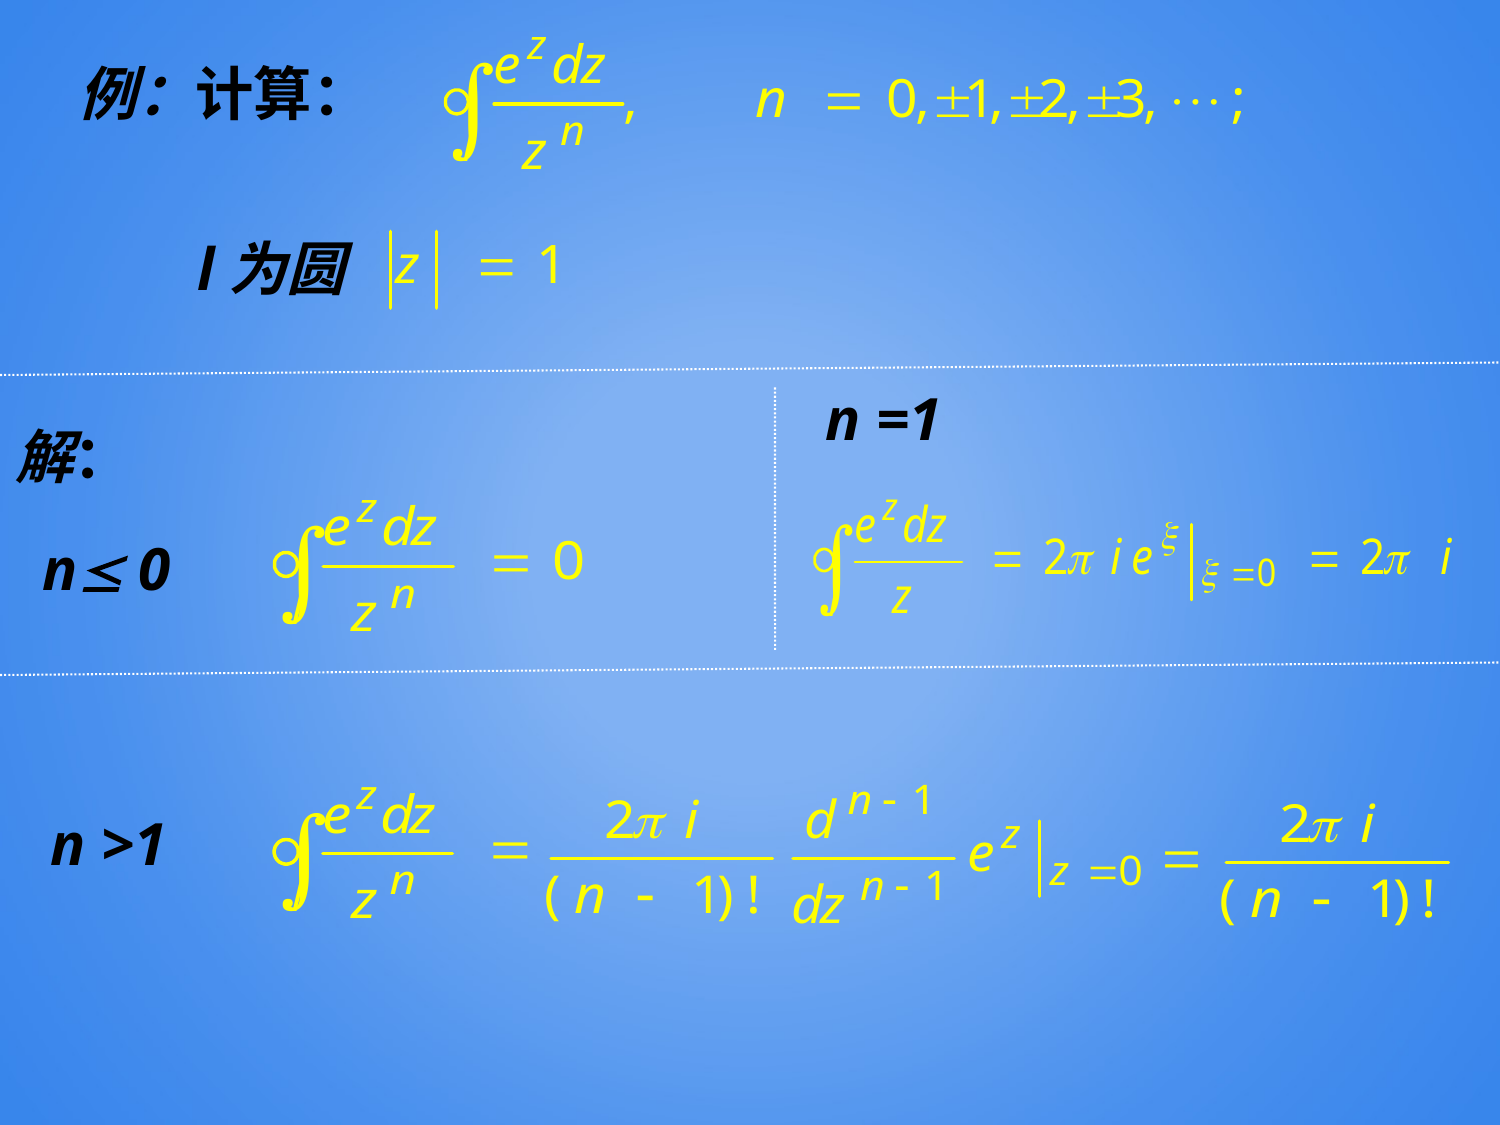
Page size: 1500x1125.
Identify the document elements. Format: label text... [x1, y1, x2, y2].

text_box n >1 [35, 800, 182, 885]
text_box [256, 761, 531, 927]
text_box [256, 473, 593, 640]
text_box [1146, 782, 1462, 931]
picture [0, 0, 1500, 1125]
text_box 解： [0, 412, 147, 498]
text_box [799, 475, 1475, 626]
text_box 例：计算： [64, 50, 386, 135]
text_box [537, 766, 1155, 932]
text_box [427, 11, 1261, 177]
text_box l为圆 [182, 225, 360, 310]
text_box n =1 [810, 375, 957, 460]
text_box n 0 [27, 525, 186, 610]
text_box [374, 217, 570, 321]
